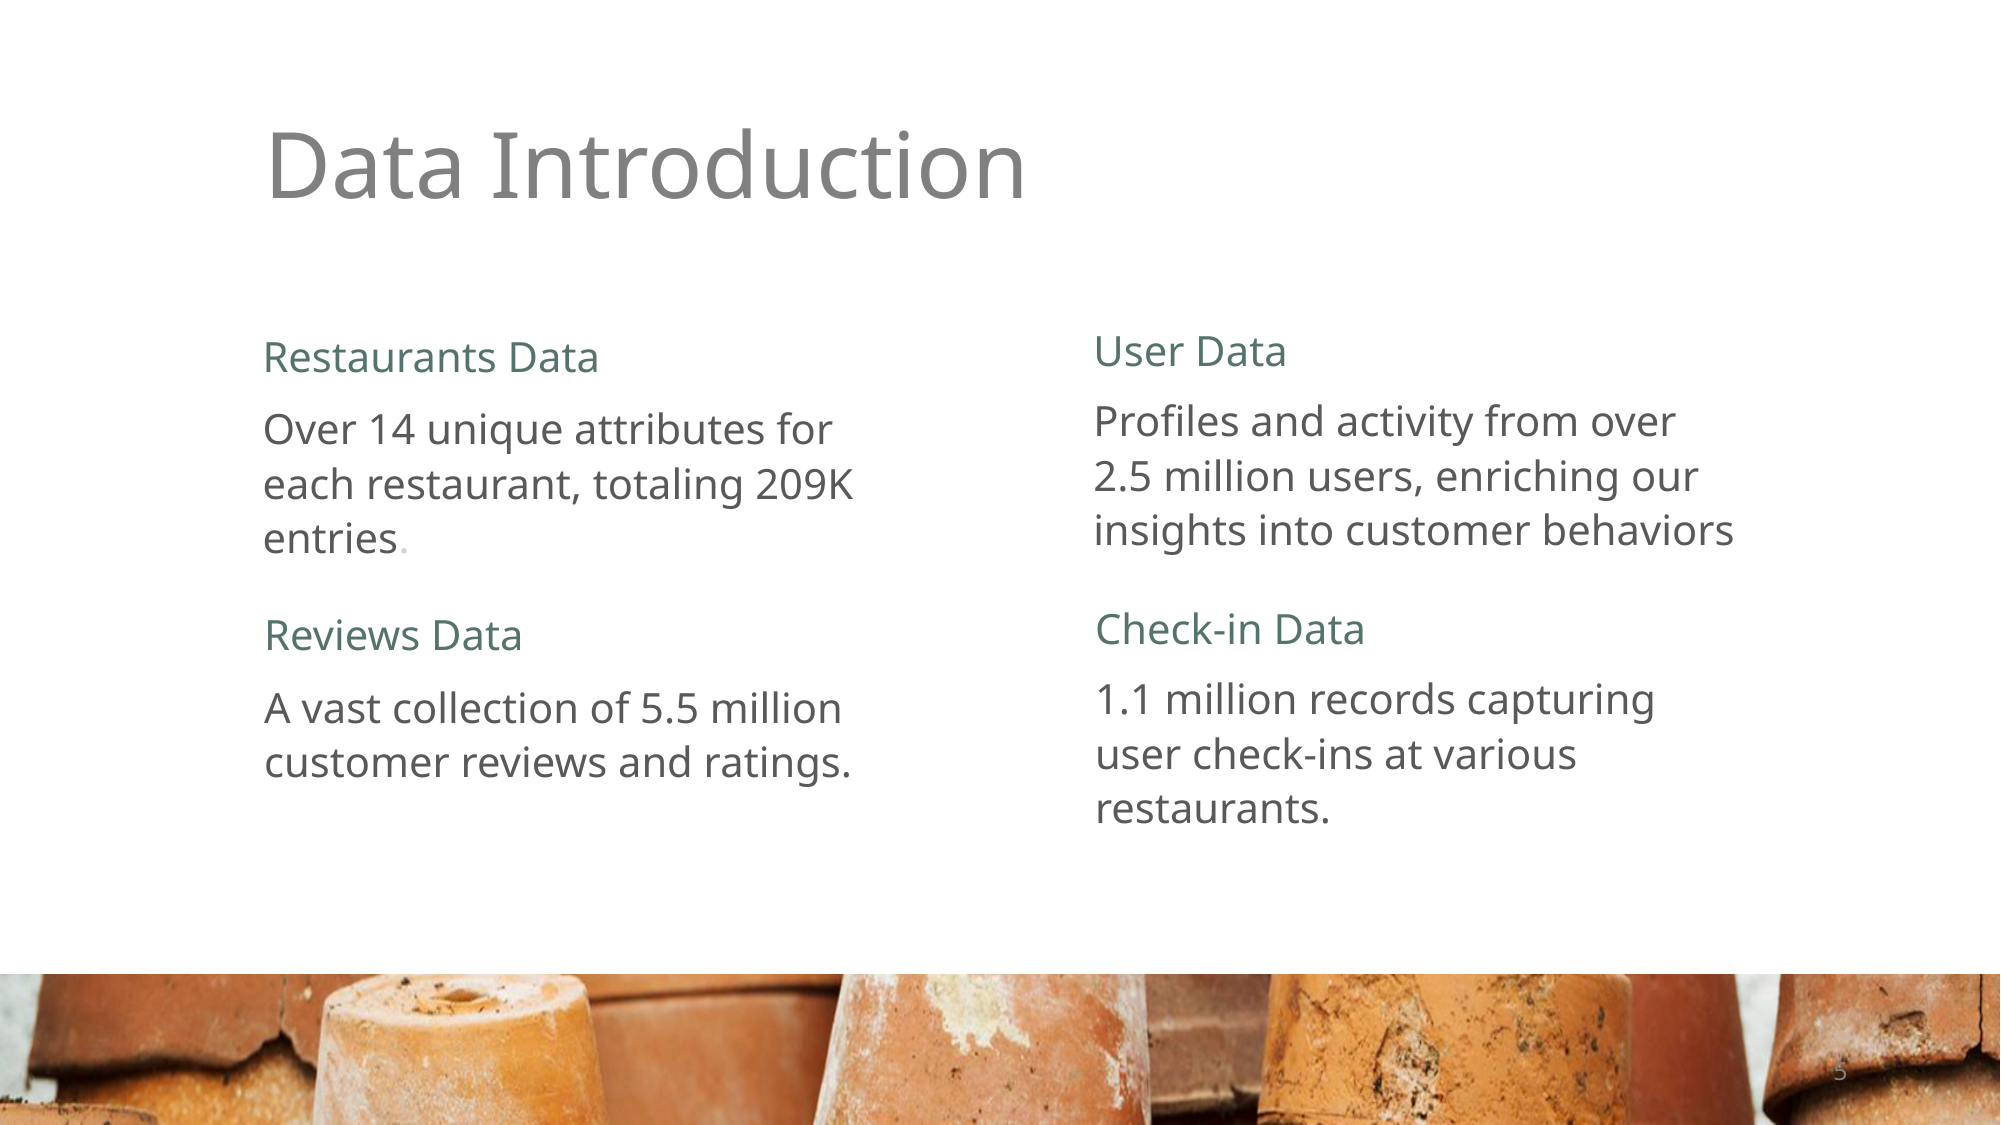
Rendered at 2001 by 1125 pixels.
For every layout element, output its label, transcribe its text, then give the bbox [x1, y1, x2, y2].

list User Data [1078, 307, 1754, 383]
list Check-in Data [1080, 585, 1756, 661]
list 1.1 million records capturing user check-ins at various restaurants. [1080, 661, 1756, 812]
list Restaurants Data [247, 313, 923, 389]
list Over 14 unique attributes for each restaurant, totaling 209K entries. [247, 391, 923, 542]
list Profiles and activity from over 2.5 million users, enriching our insights into customer behaviors [1078, 383, 1754, 534]
picture [0, 974, 2000, 1125]
title Data Introduction [249, 59, 1888, 278]
list A vast collection of 5.5 million customer reviews and ratings. [249, 670, 925, 820]
list Reviews Data [249, 591, 925, 667]
